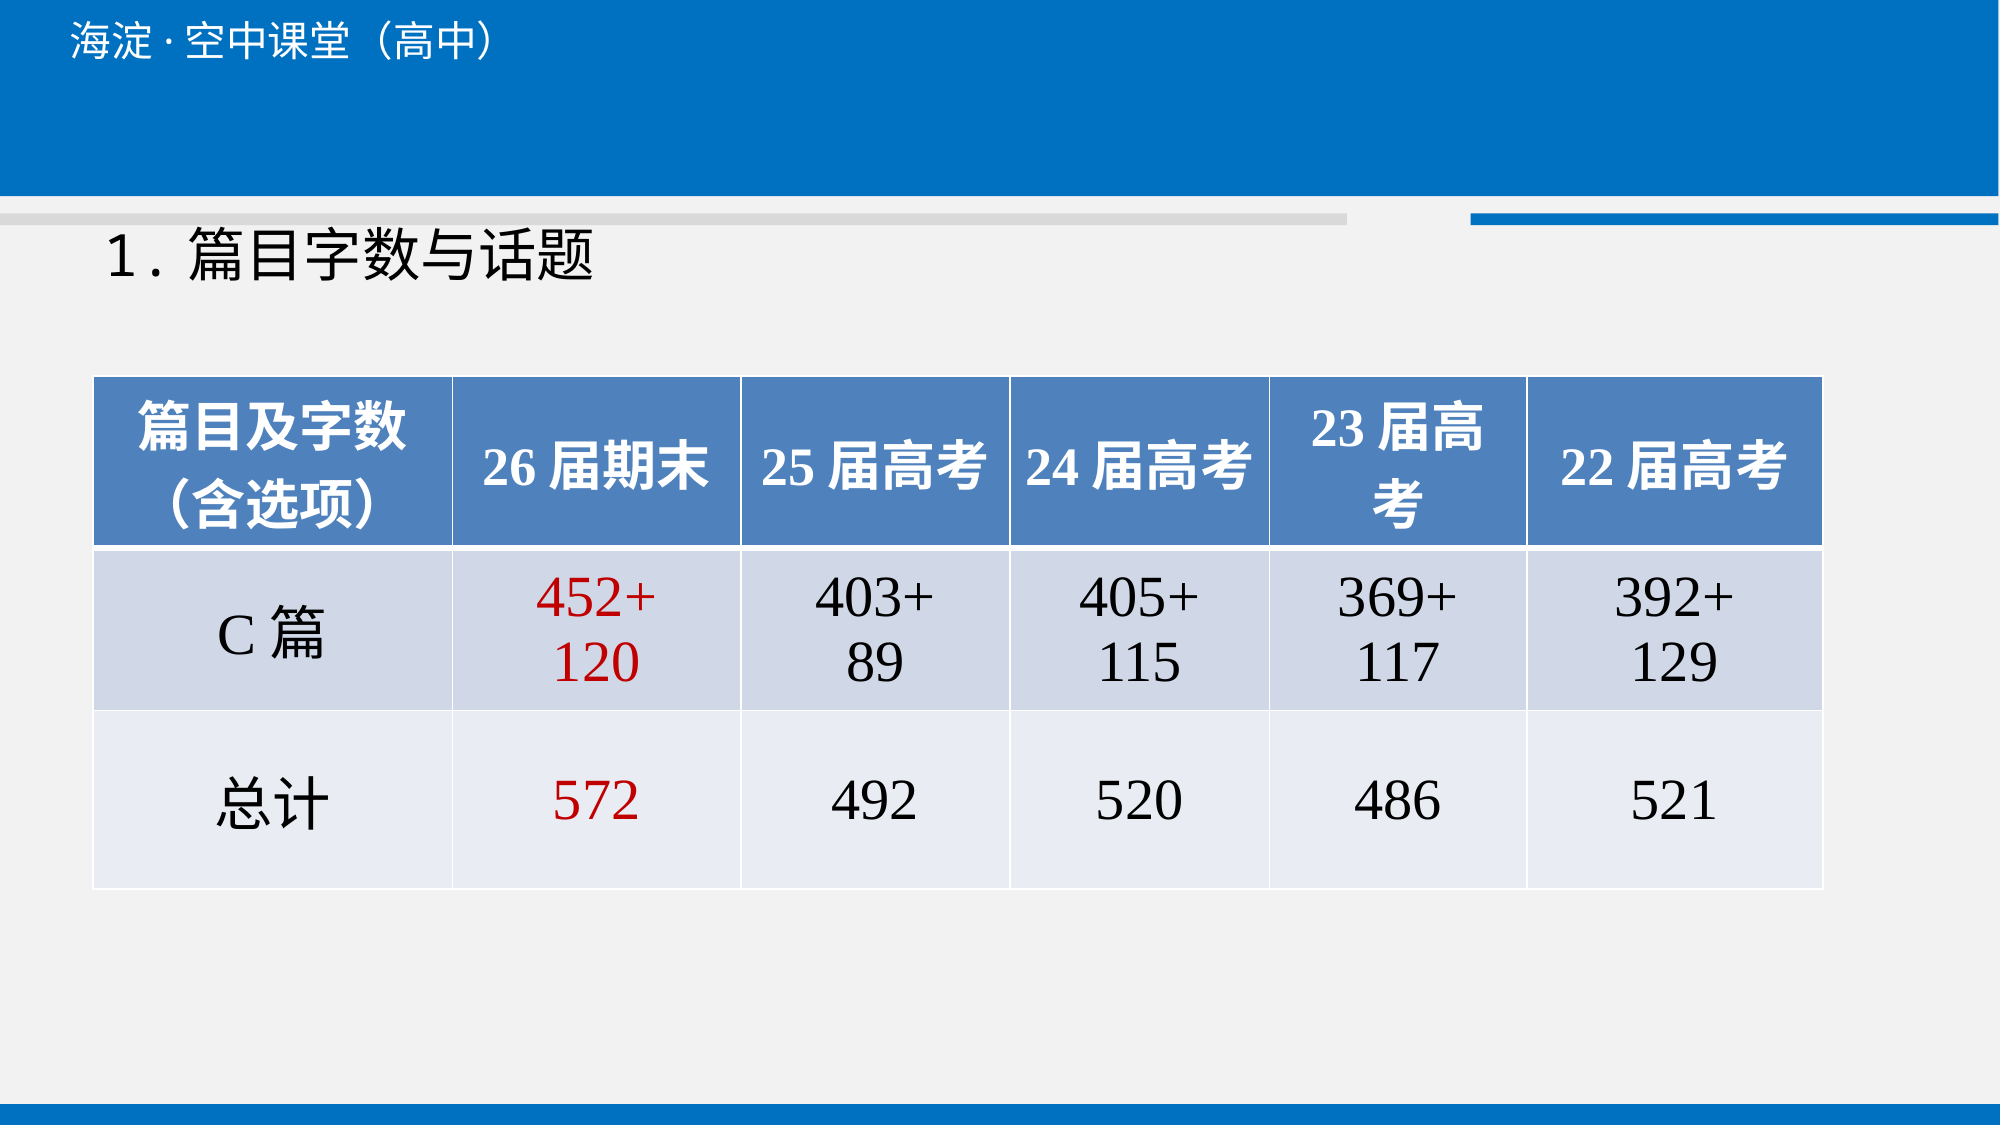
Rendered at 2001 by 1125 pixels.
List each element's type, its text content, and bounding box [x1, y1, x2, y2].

table_header 篇目及字数 （含选项） [94, 377, 452, 545]
table_header 26届期末 [453, 377, 740, 545]
table_cell 521 [1528, 711, 1822, 888]
table_header 25届高考 [742, 377, 1009, 545]
table_cell 403+ 89 [742, 551, 1009, 710]
table_header 23届高考 [1270, 377, 1526, 545]
table_cell 572 [453, 711, 740, 888]
table_cell 520 [1011, 711, 1269, 888]
table_cell 405+ 115 [1011, 551, 1269, 710]
table_cell 452+ 120 [453, 551, 740, 710]
table_cell 492 [742, 711, 1009, 888]
table_cell 392+ 129 [1528, 551, 1822, 710]
table_cell 总计 [94, 711, 452, 888]
table_cell C篇 [94, 551, 452, 710]
table_header 22届高考 [1528, 377, 1822, 545]
title 1.篇目字数与话题 [88, 196, 1990, 312]
table_cell 486 [1270, 711, 1526, 888]
table_cell 369+ 117 [1270, 551, 1526, 710]
table_header 24届高考 [1011, 377, 1269, 545]
